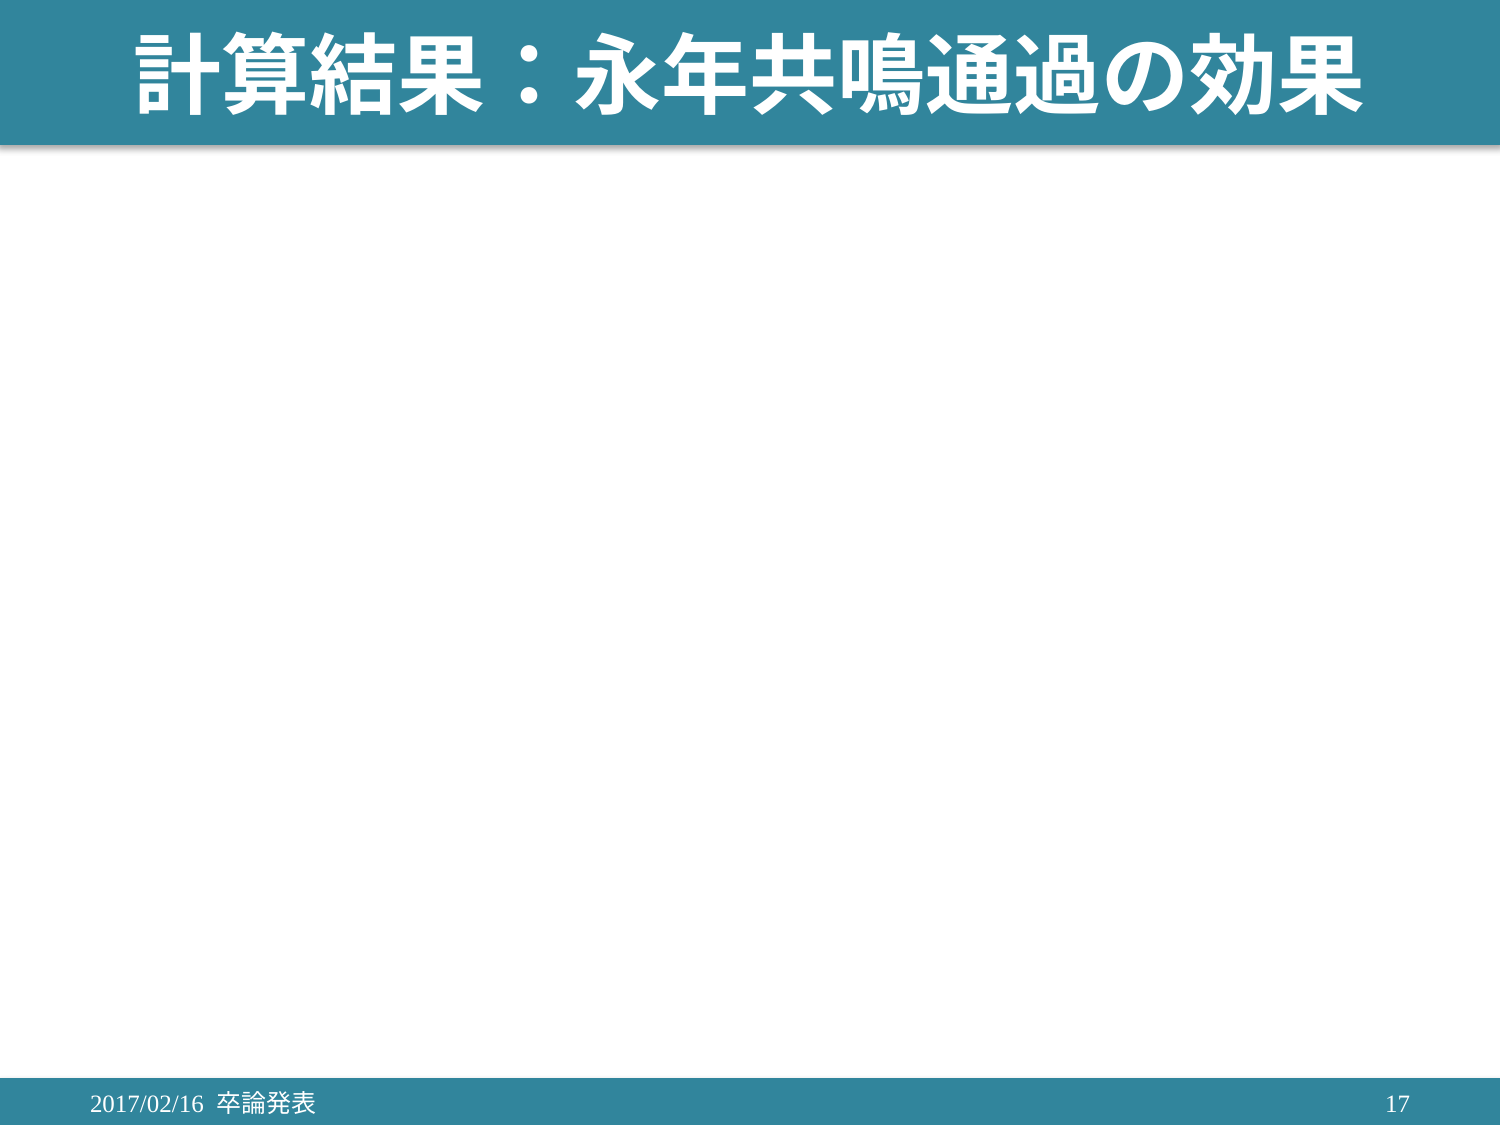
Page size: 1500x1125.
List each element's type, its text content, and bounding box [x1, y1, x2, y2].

title 計算結果：永年共鳴通過の効果 [75, 0, 1425, 144]
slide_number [75, 1080, 425, 1125]
slide_number 17 [1074, 1080, 1425, 1125]
